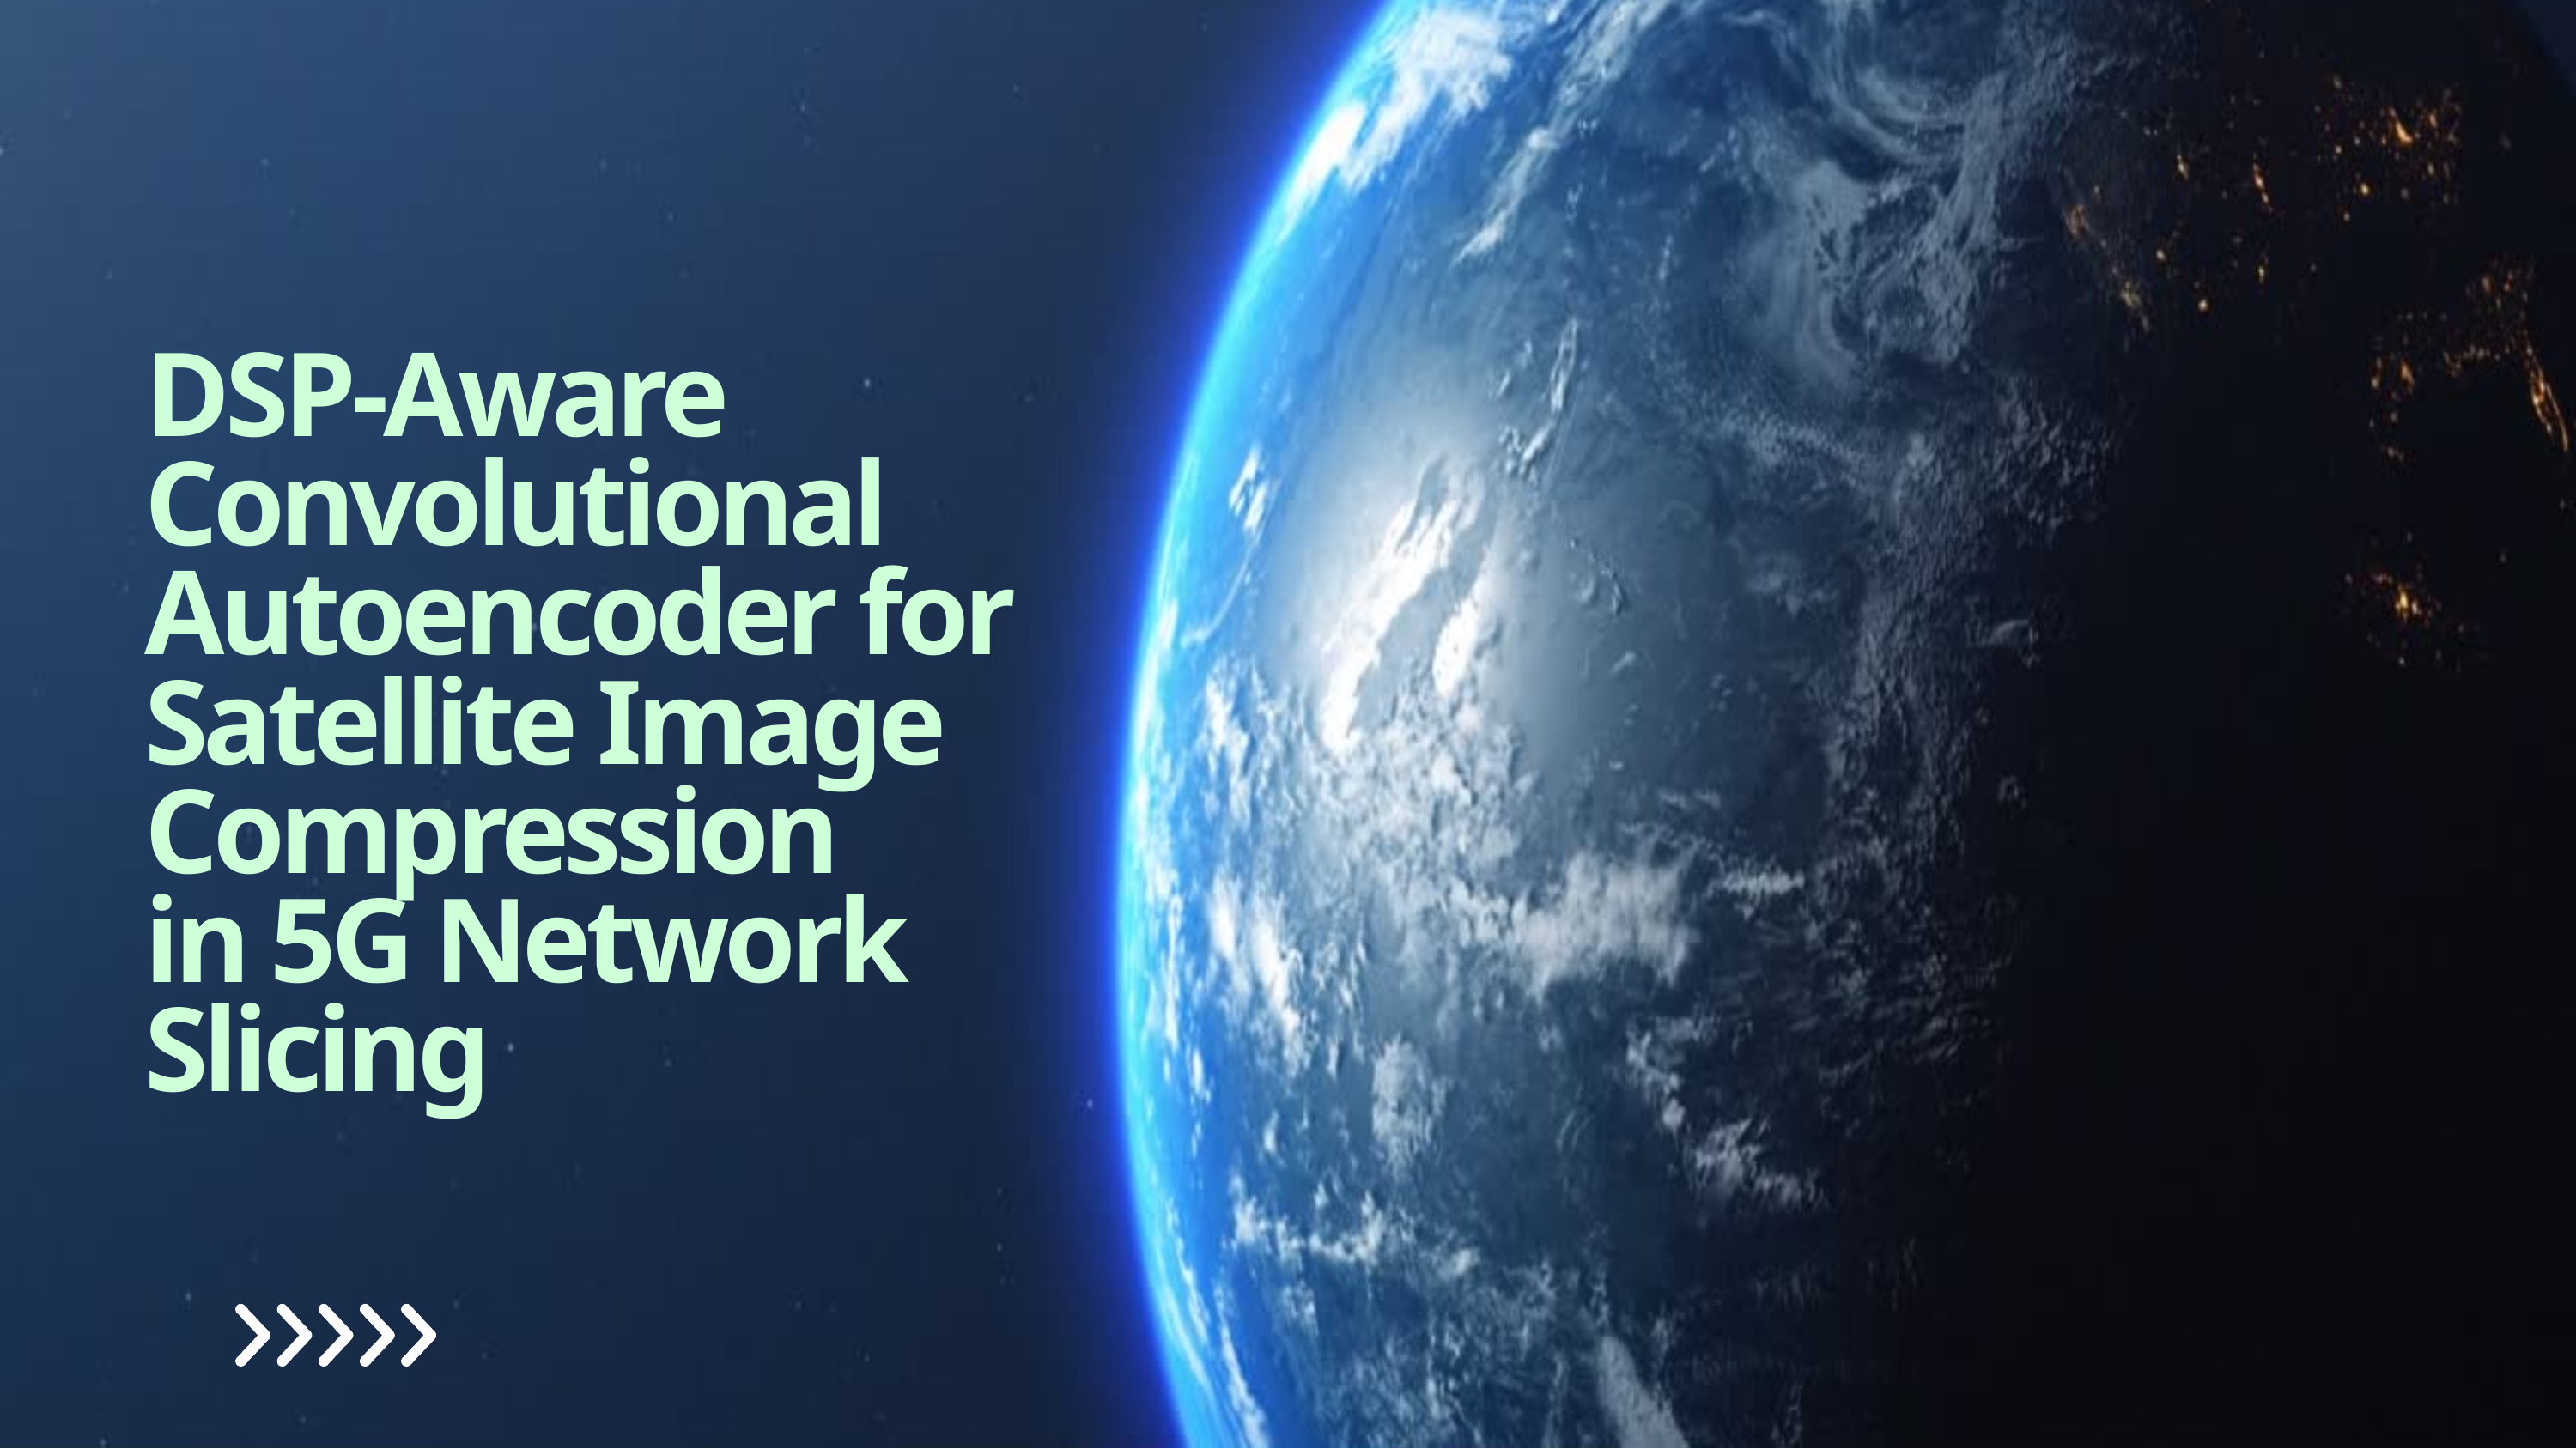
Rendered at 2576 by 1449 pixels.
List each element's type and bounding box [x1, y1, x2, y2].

text_box [0, 0, 2576, 1449]
